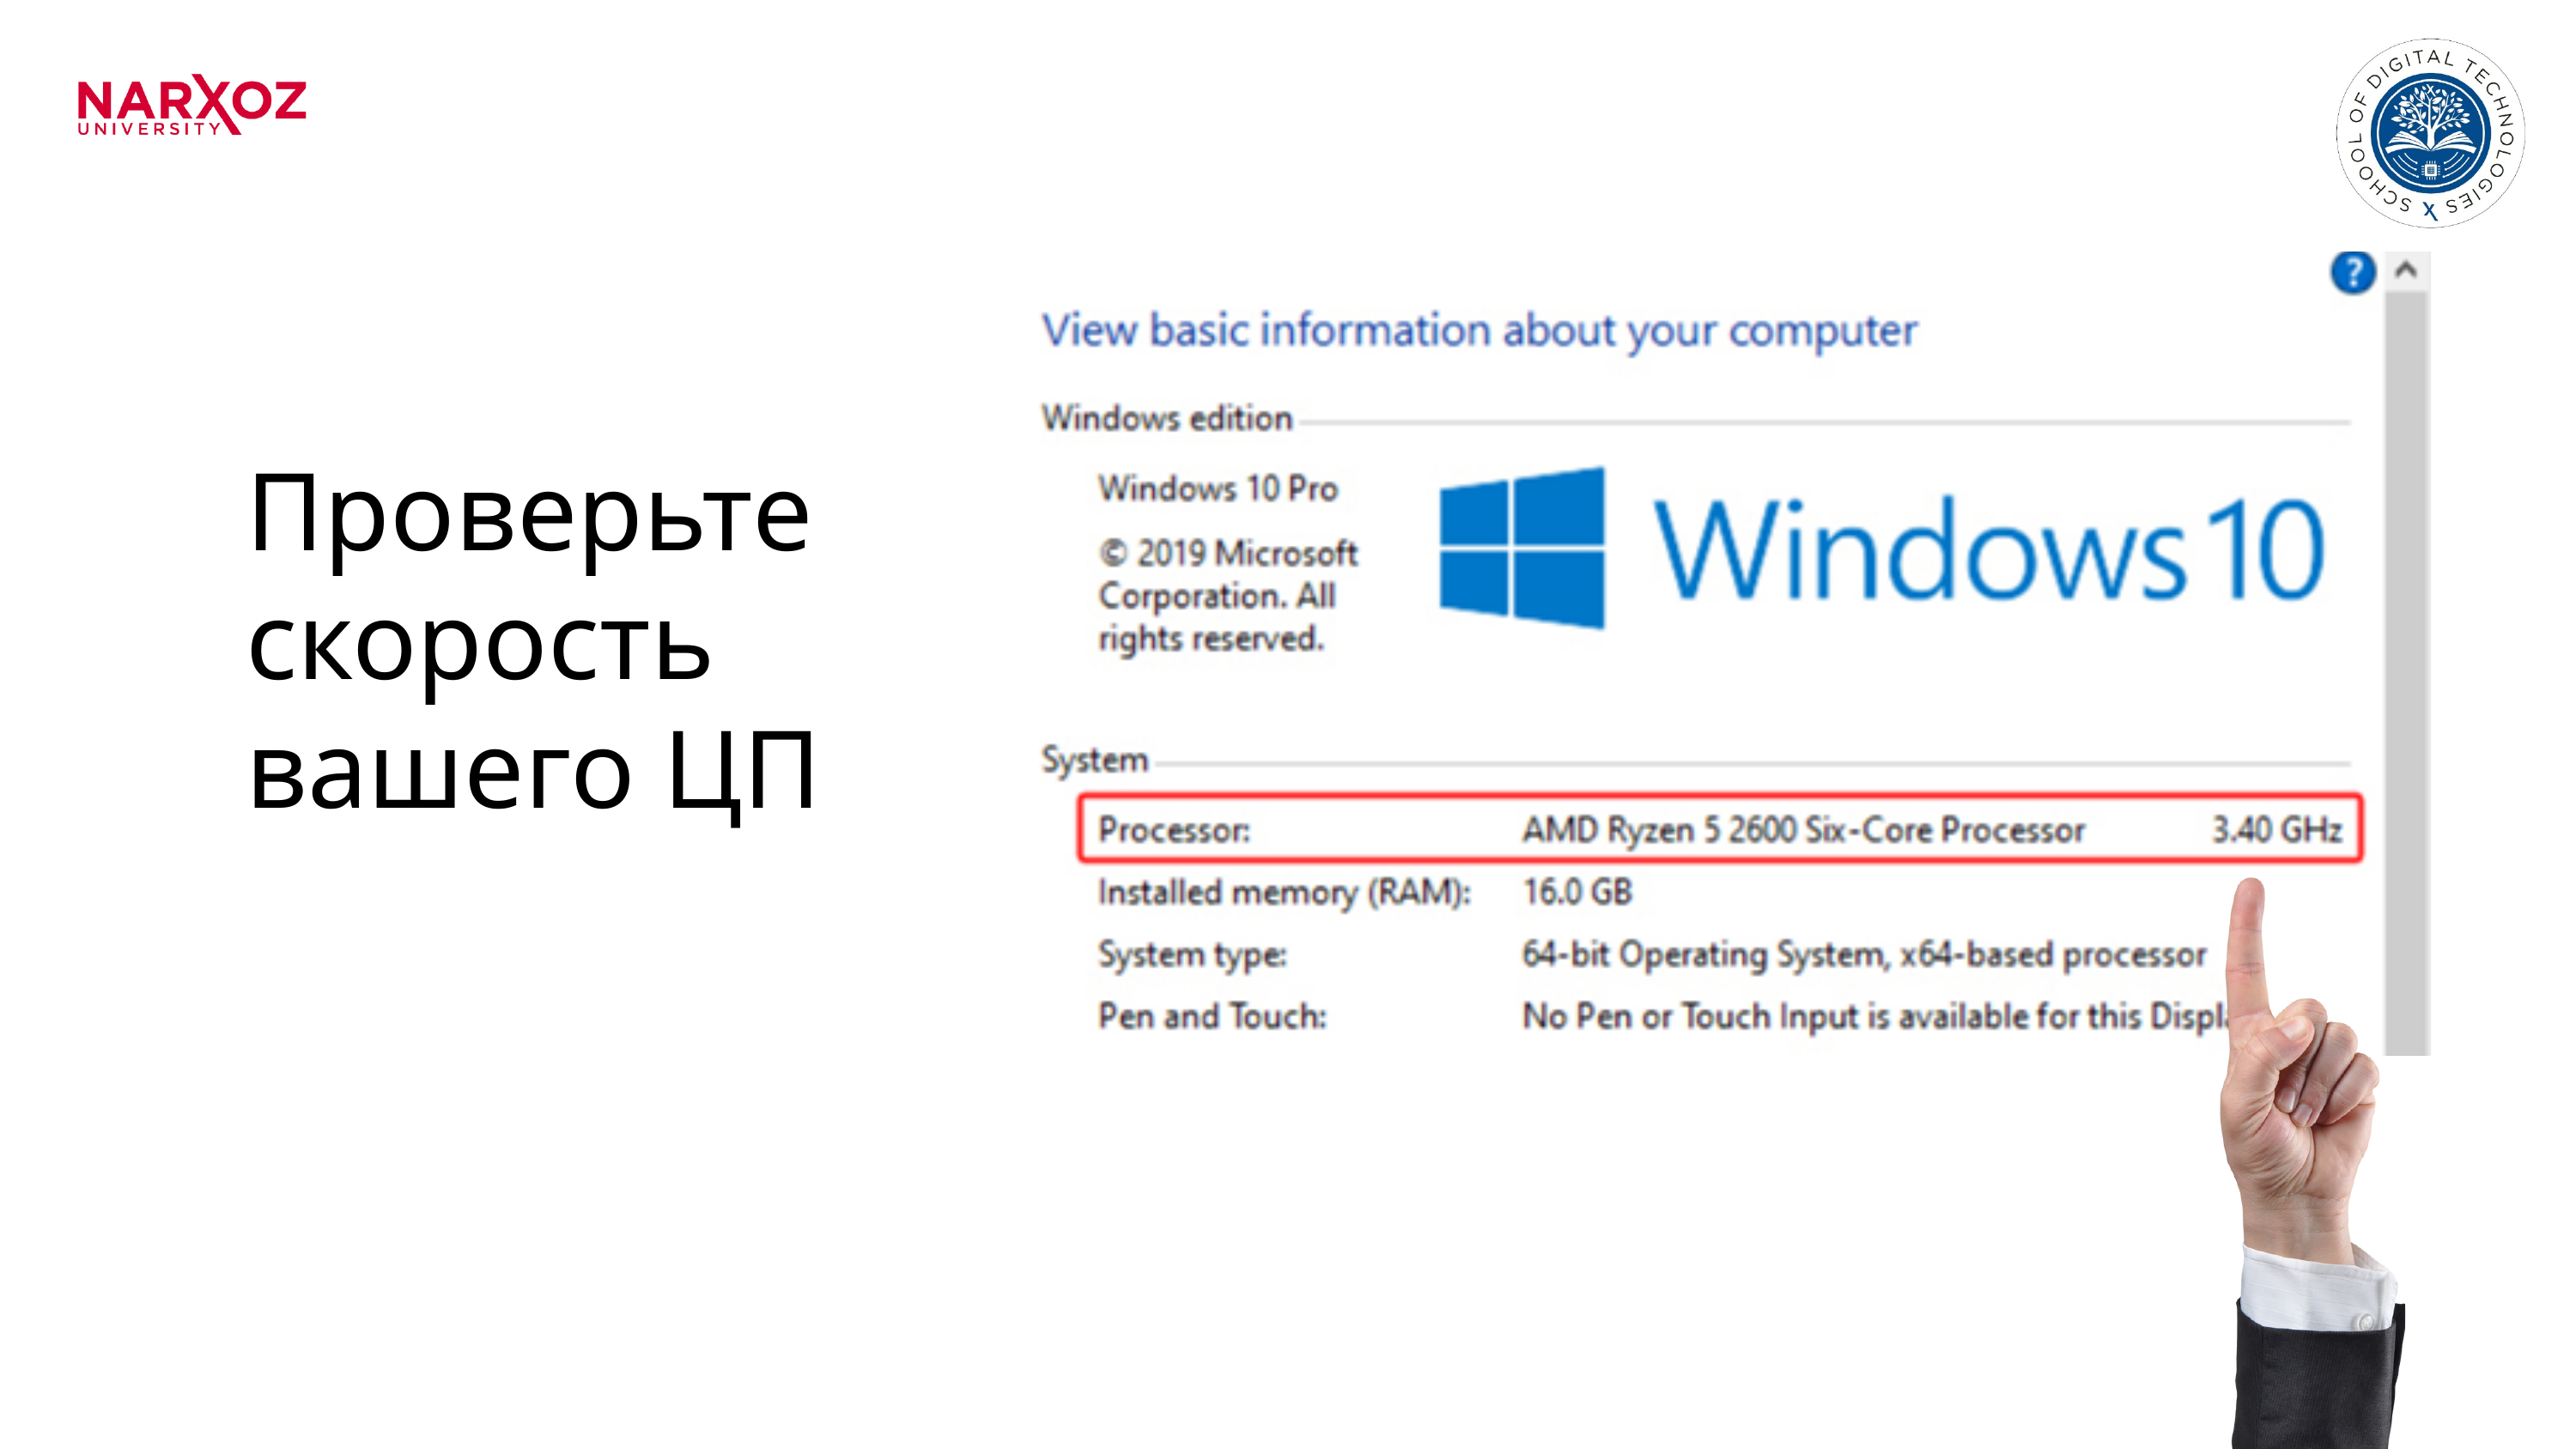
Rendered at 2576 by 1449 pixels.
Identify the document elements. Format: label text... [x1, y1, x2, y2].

text_box Проверьте скорость вашего ЦП [246, 443, 917, 830]
text_box [2220, 877, 2406, 1449]
picture [2335, 38, 2527, 229]
text_box [1006, 252, 2432, 1056]
picture [41, 37, 343, 173]
